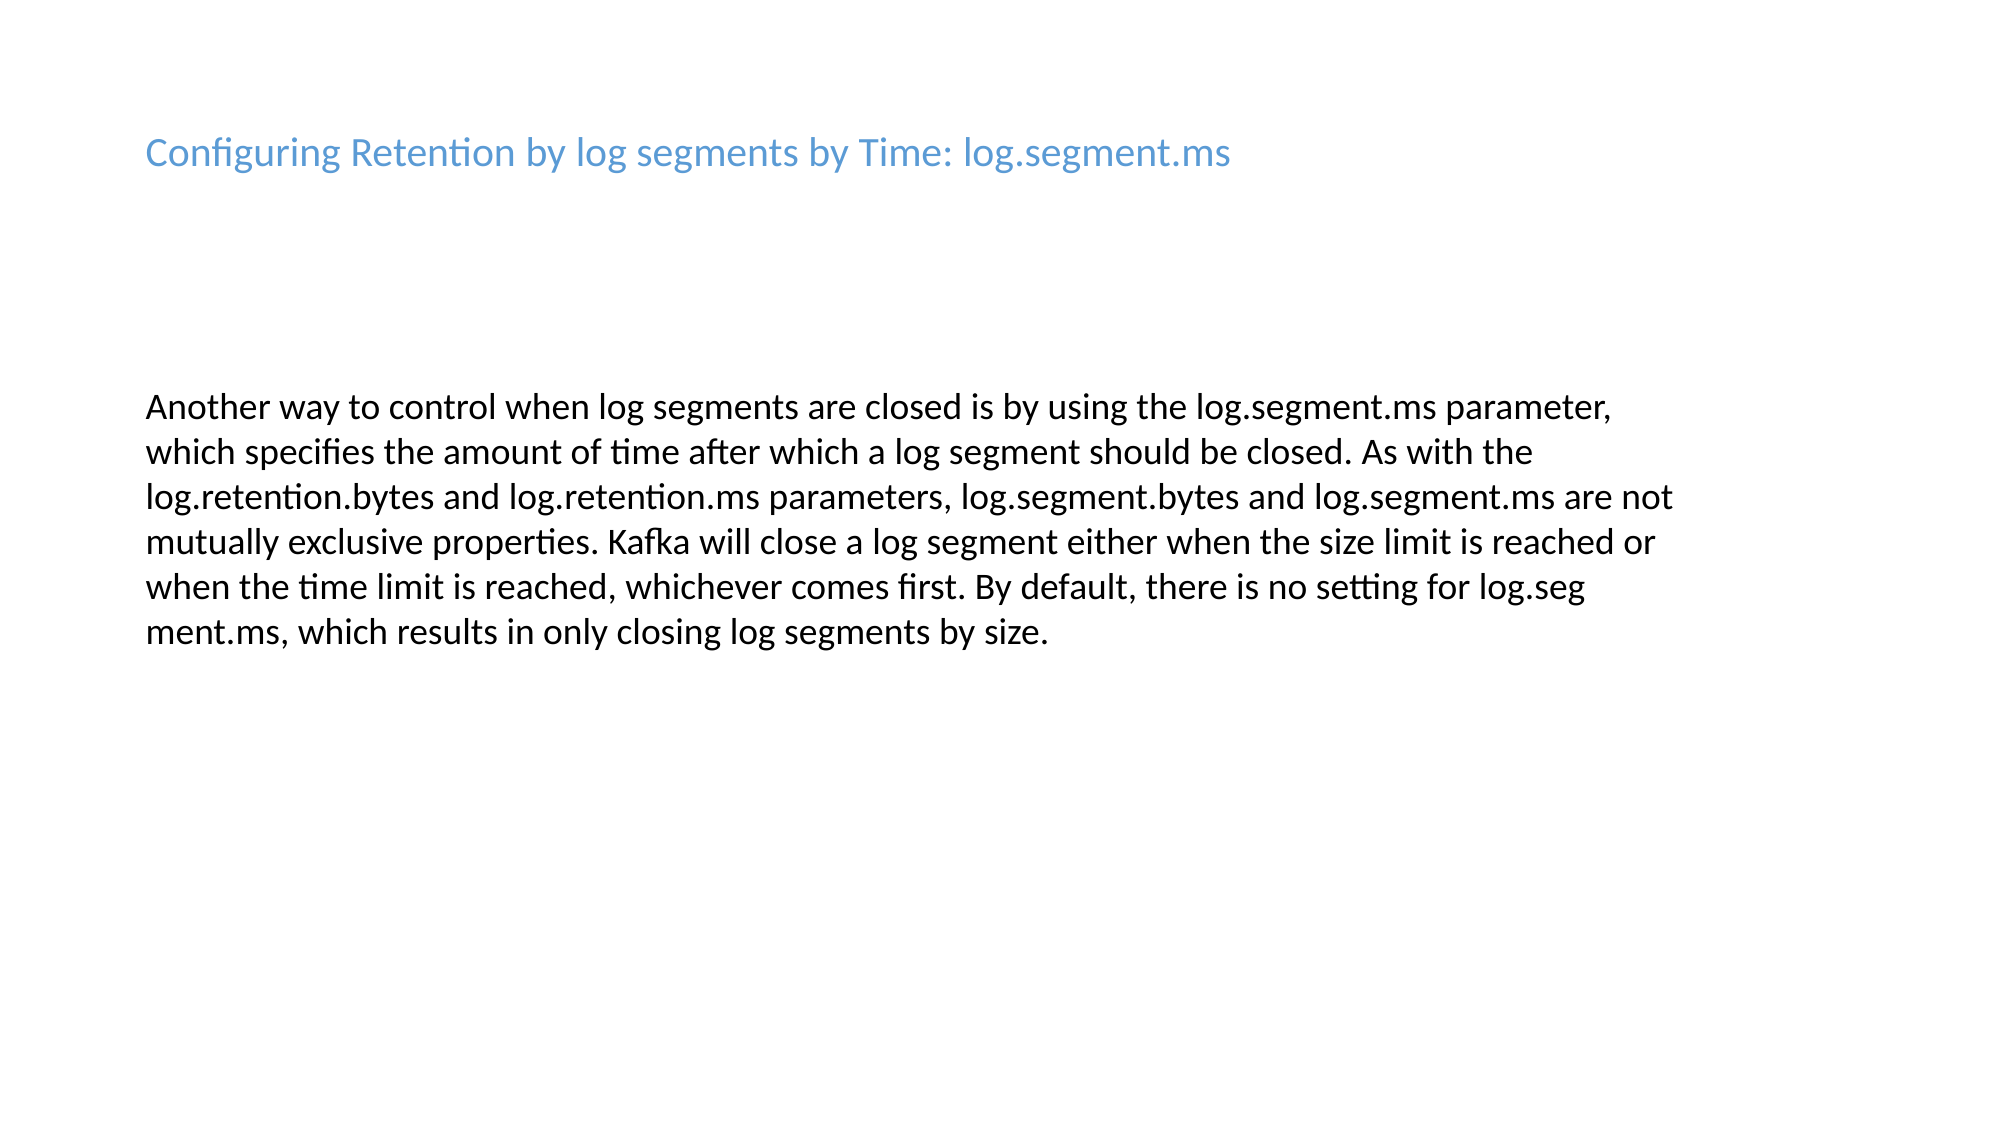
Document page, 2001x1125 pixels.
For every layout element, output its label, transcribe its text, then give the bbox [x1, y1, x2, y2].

text_box Configuring Retention by log segments by Time: log.segment.ms [130, 117, 1473, 183]
text_box Another way to control when log segments are closed is by using the log.segment.ms parameter, which specifies the amount of time after which a log segment should be closed. As with the log.retention.bytes and log.retention.ms parameters, log.segment.bytes and log.segment.ms are not mutually exclusive properties. Kafka will close a log segment either when the size limit is reached or when the time limit is reached, whichever comes first. By default, there is no setting for log.seg ment.ms, which results in only closing log segments by size. [130, 374, 1727, 660]
